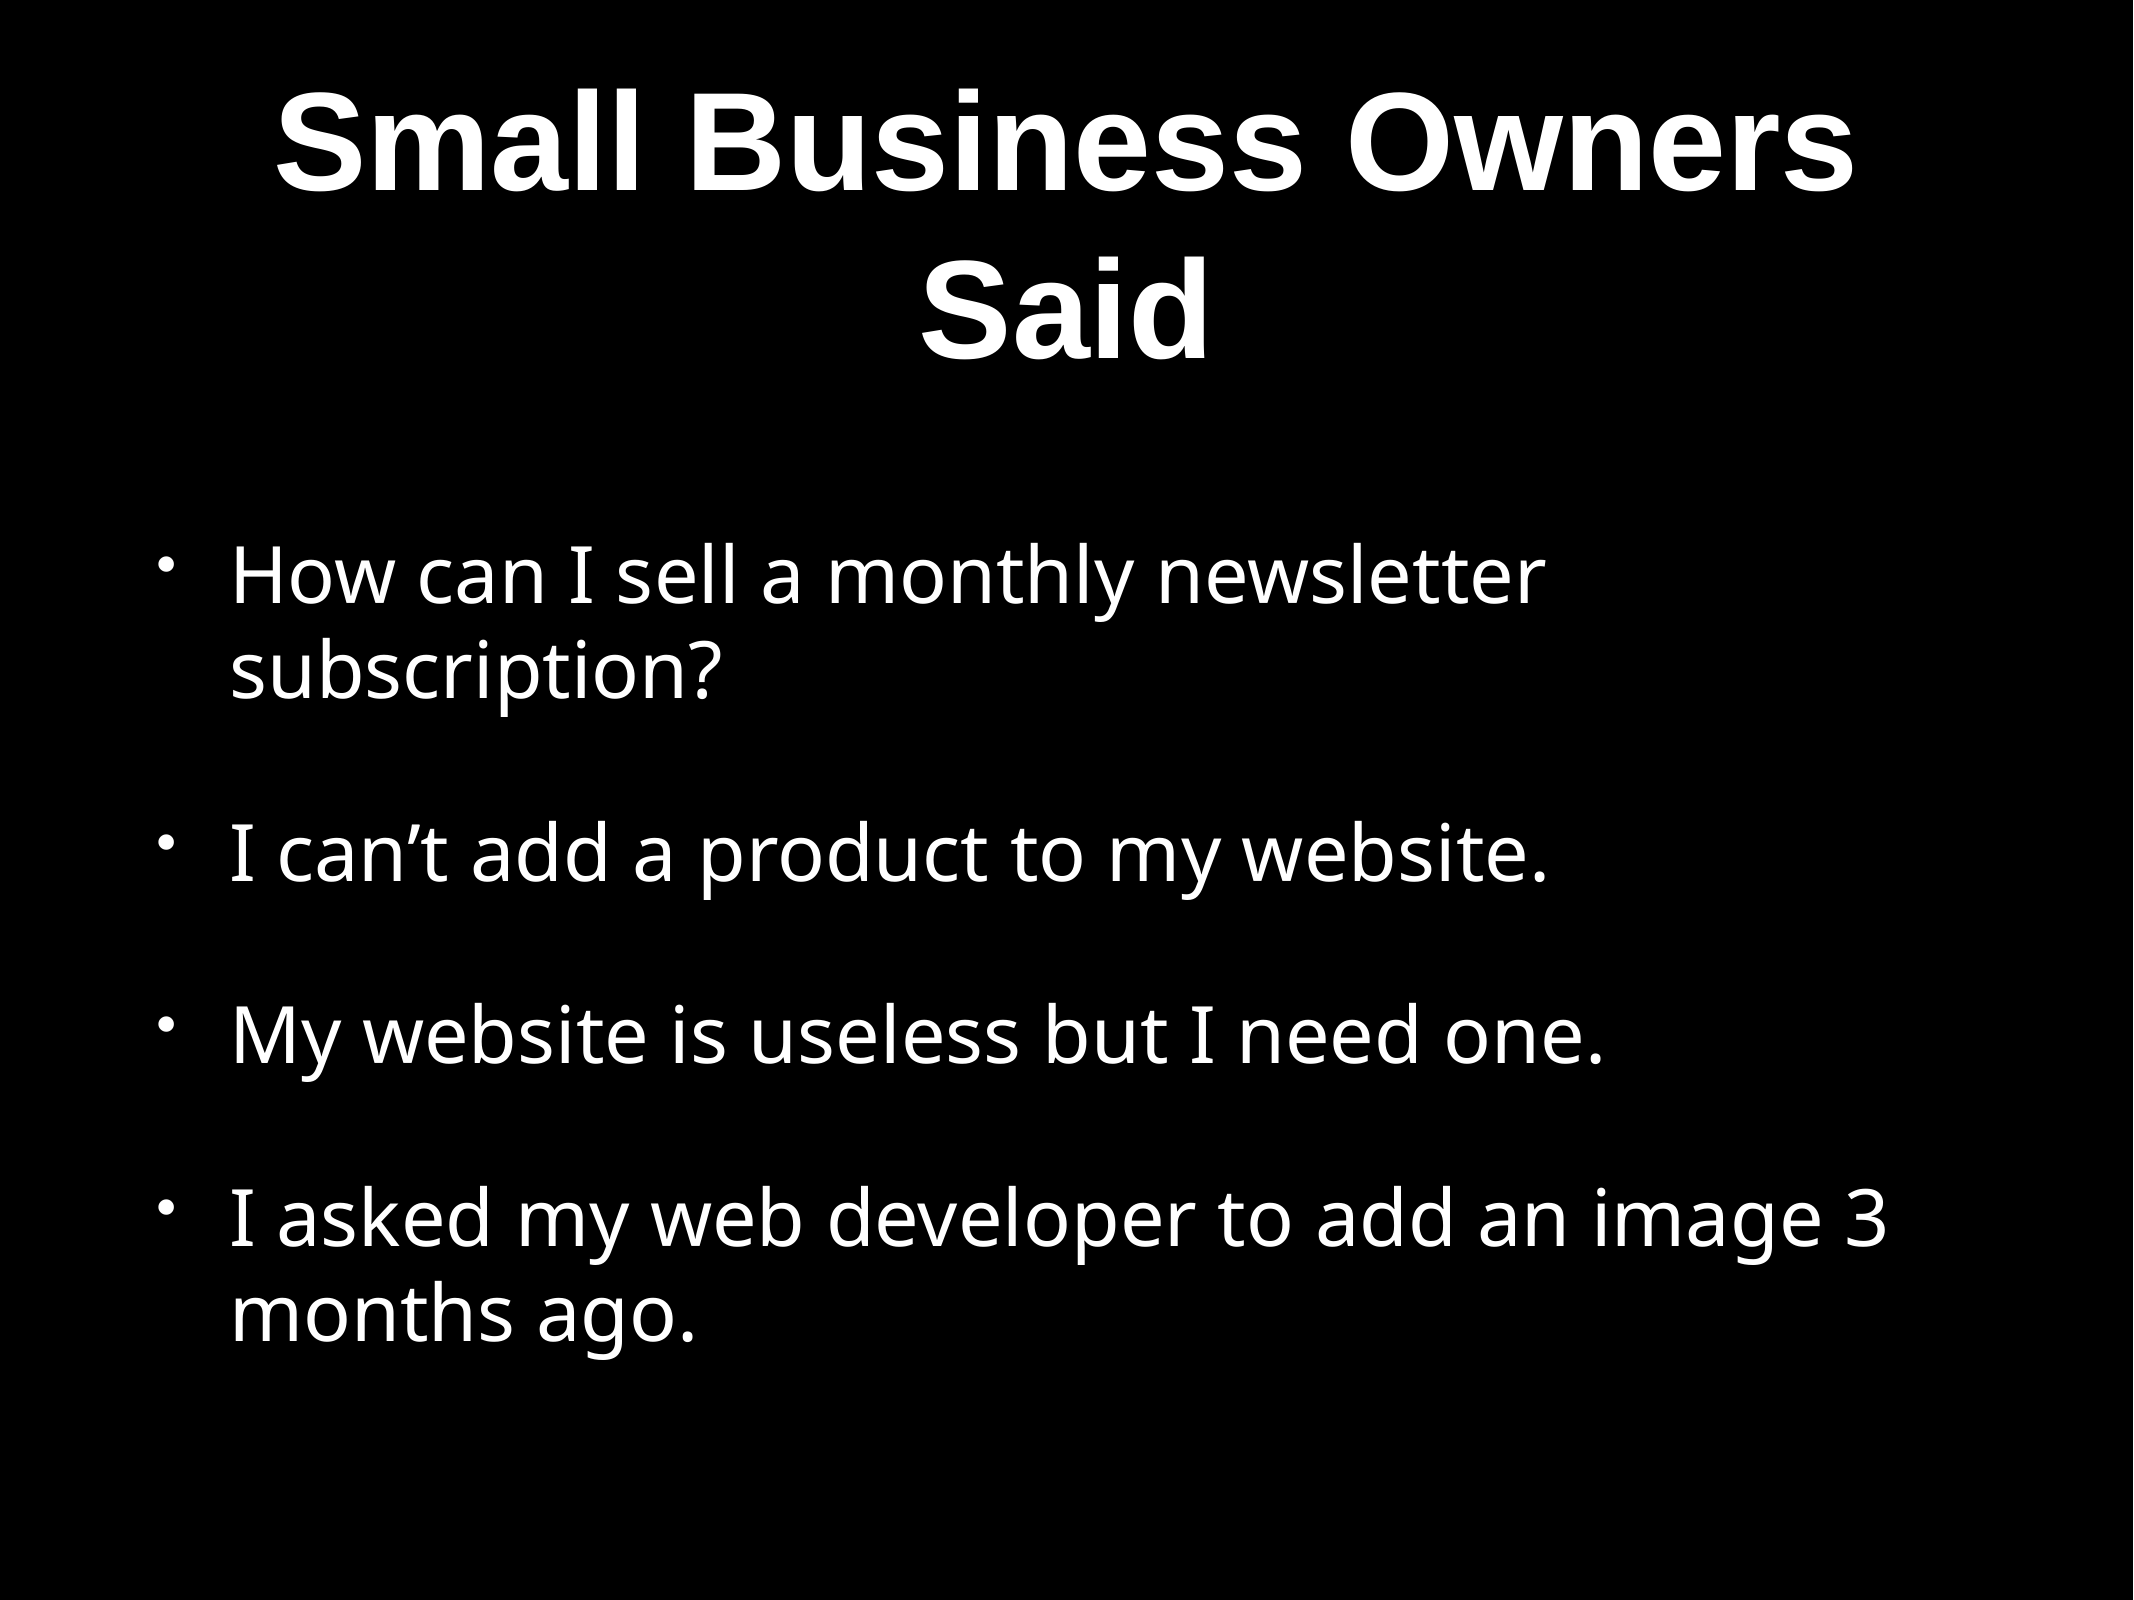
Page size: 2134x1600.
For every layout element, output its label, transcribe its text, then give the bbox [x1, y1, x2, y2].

title Small Business Owners Said [155, 41, 1978, 397]
list How can I sell a monthly newsletter subscription? I can’t add a product to my website. My website is useless but I need one. I asked my web developer to add an image 3 months ago. [155, 424, 1978, 1457]
